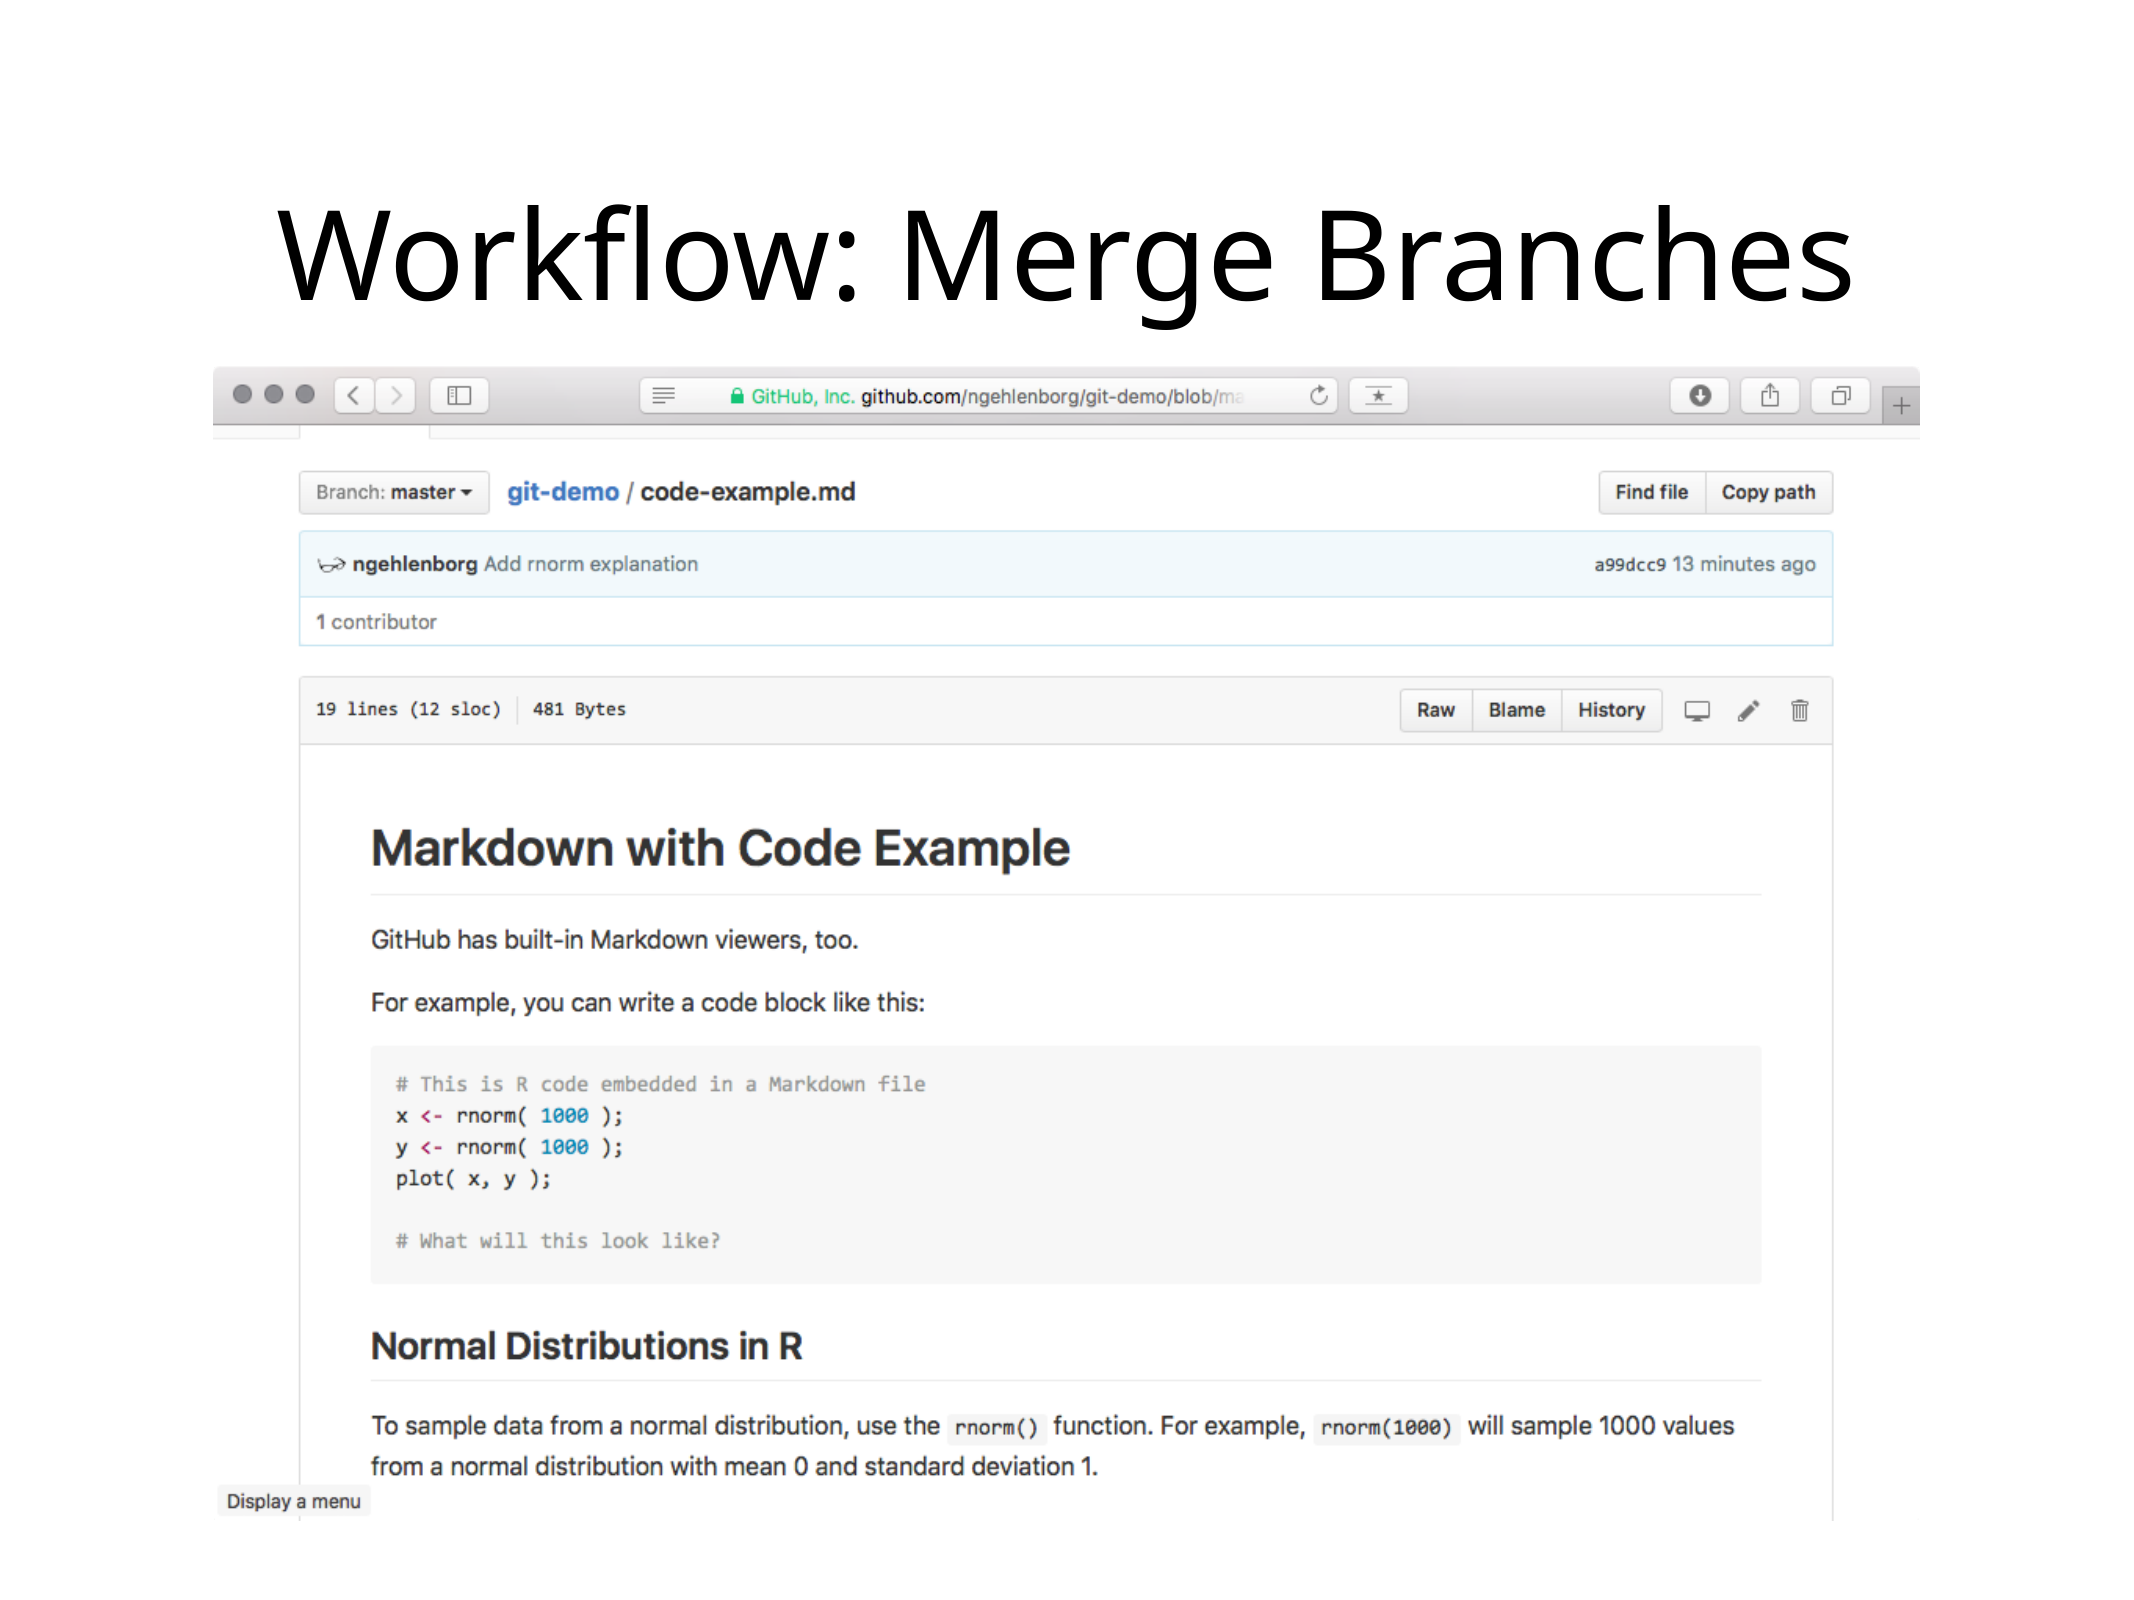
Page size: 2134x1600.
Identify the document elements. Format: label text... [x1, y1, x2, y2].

picture [213, 366, 1921, 1521]
title Workflow: Merge Branches [155, 72, 1978, 428]
